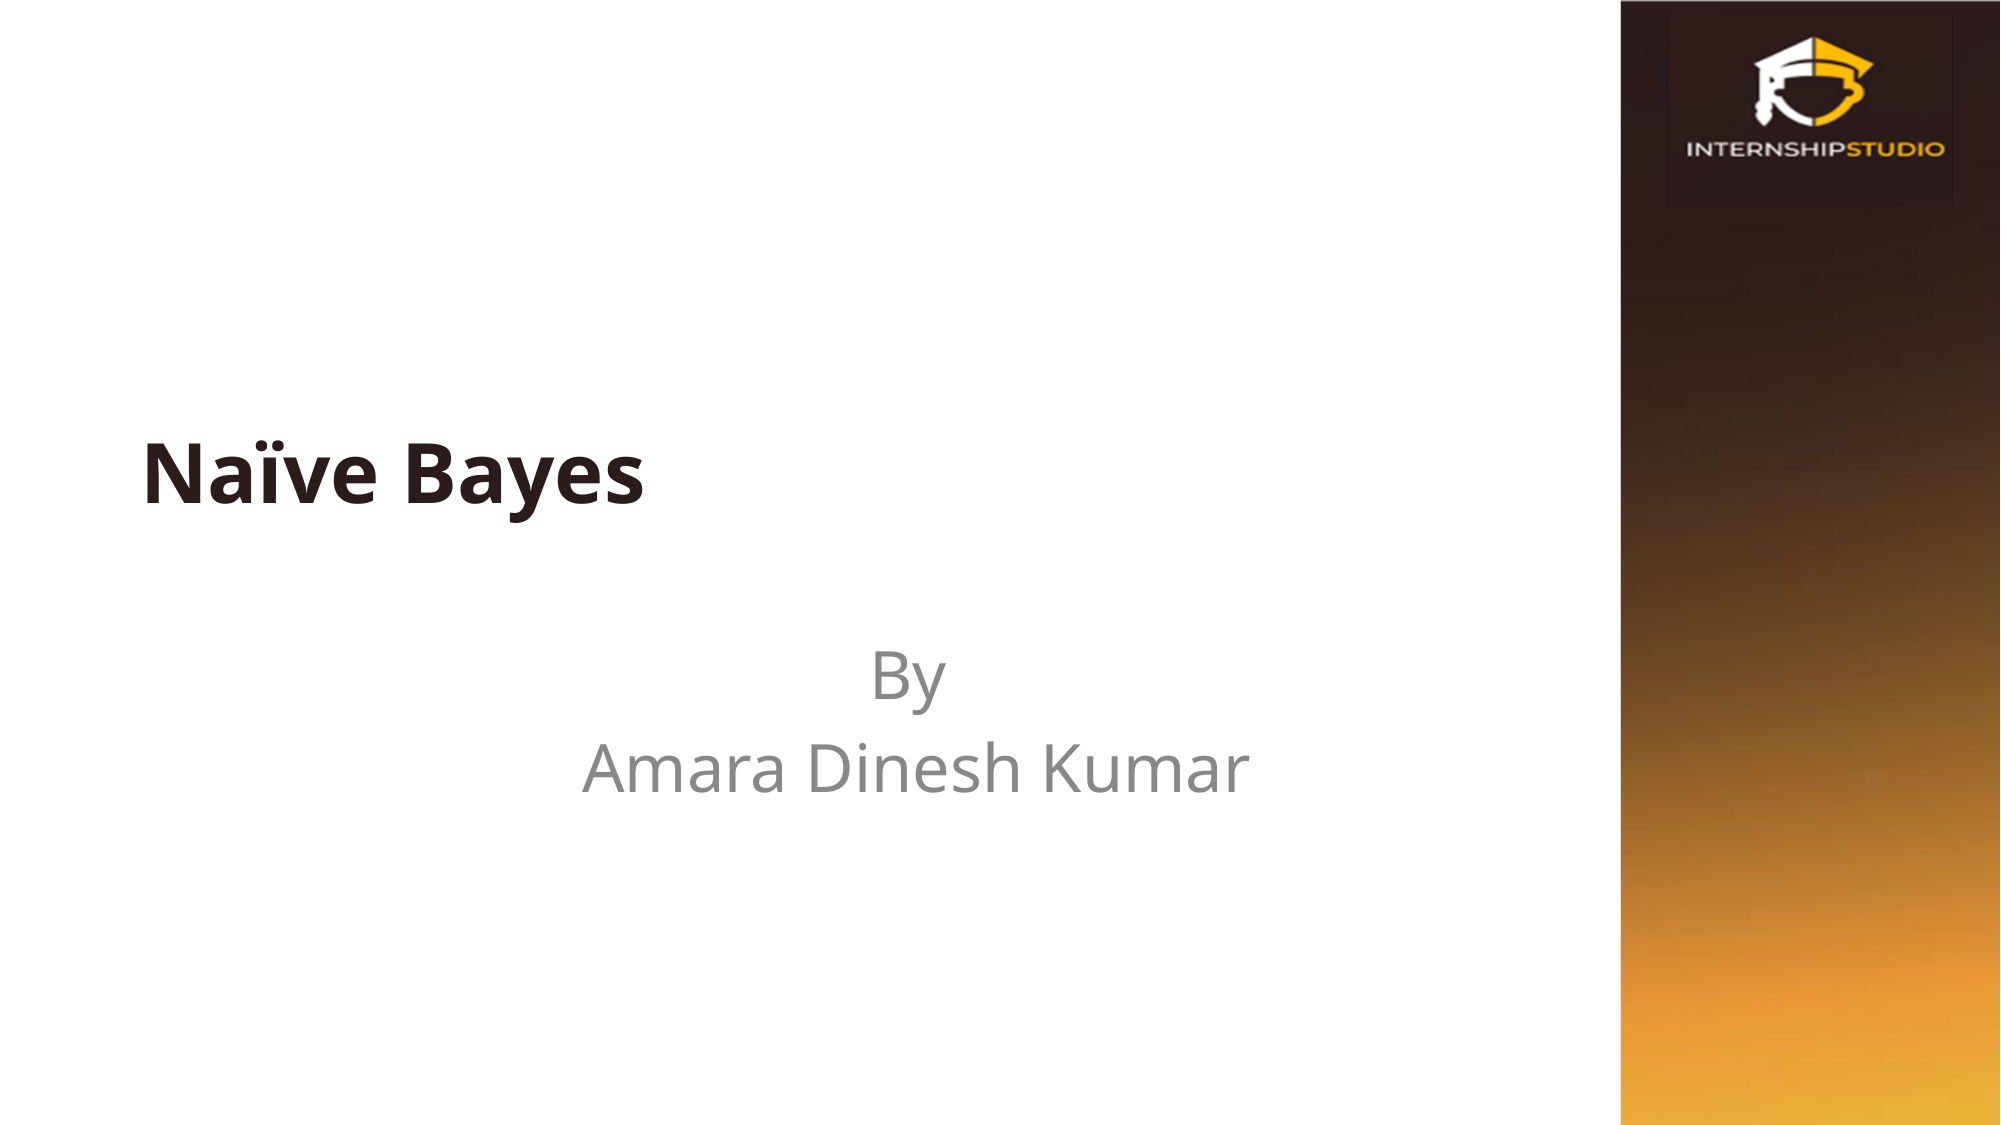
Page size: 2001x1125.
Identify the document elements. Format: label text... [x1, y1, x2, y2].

picture [1620, 2, 2000, 1125]
title Naïve Bayes [125, 350, 1709, 592]
subtitle By Amara Dinesh Kumar [216, 624, 1617, 913]
